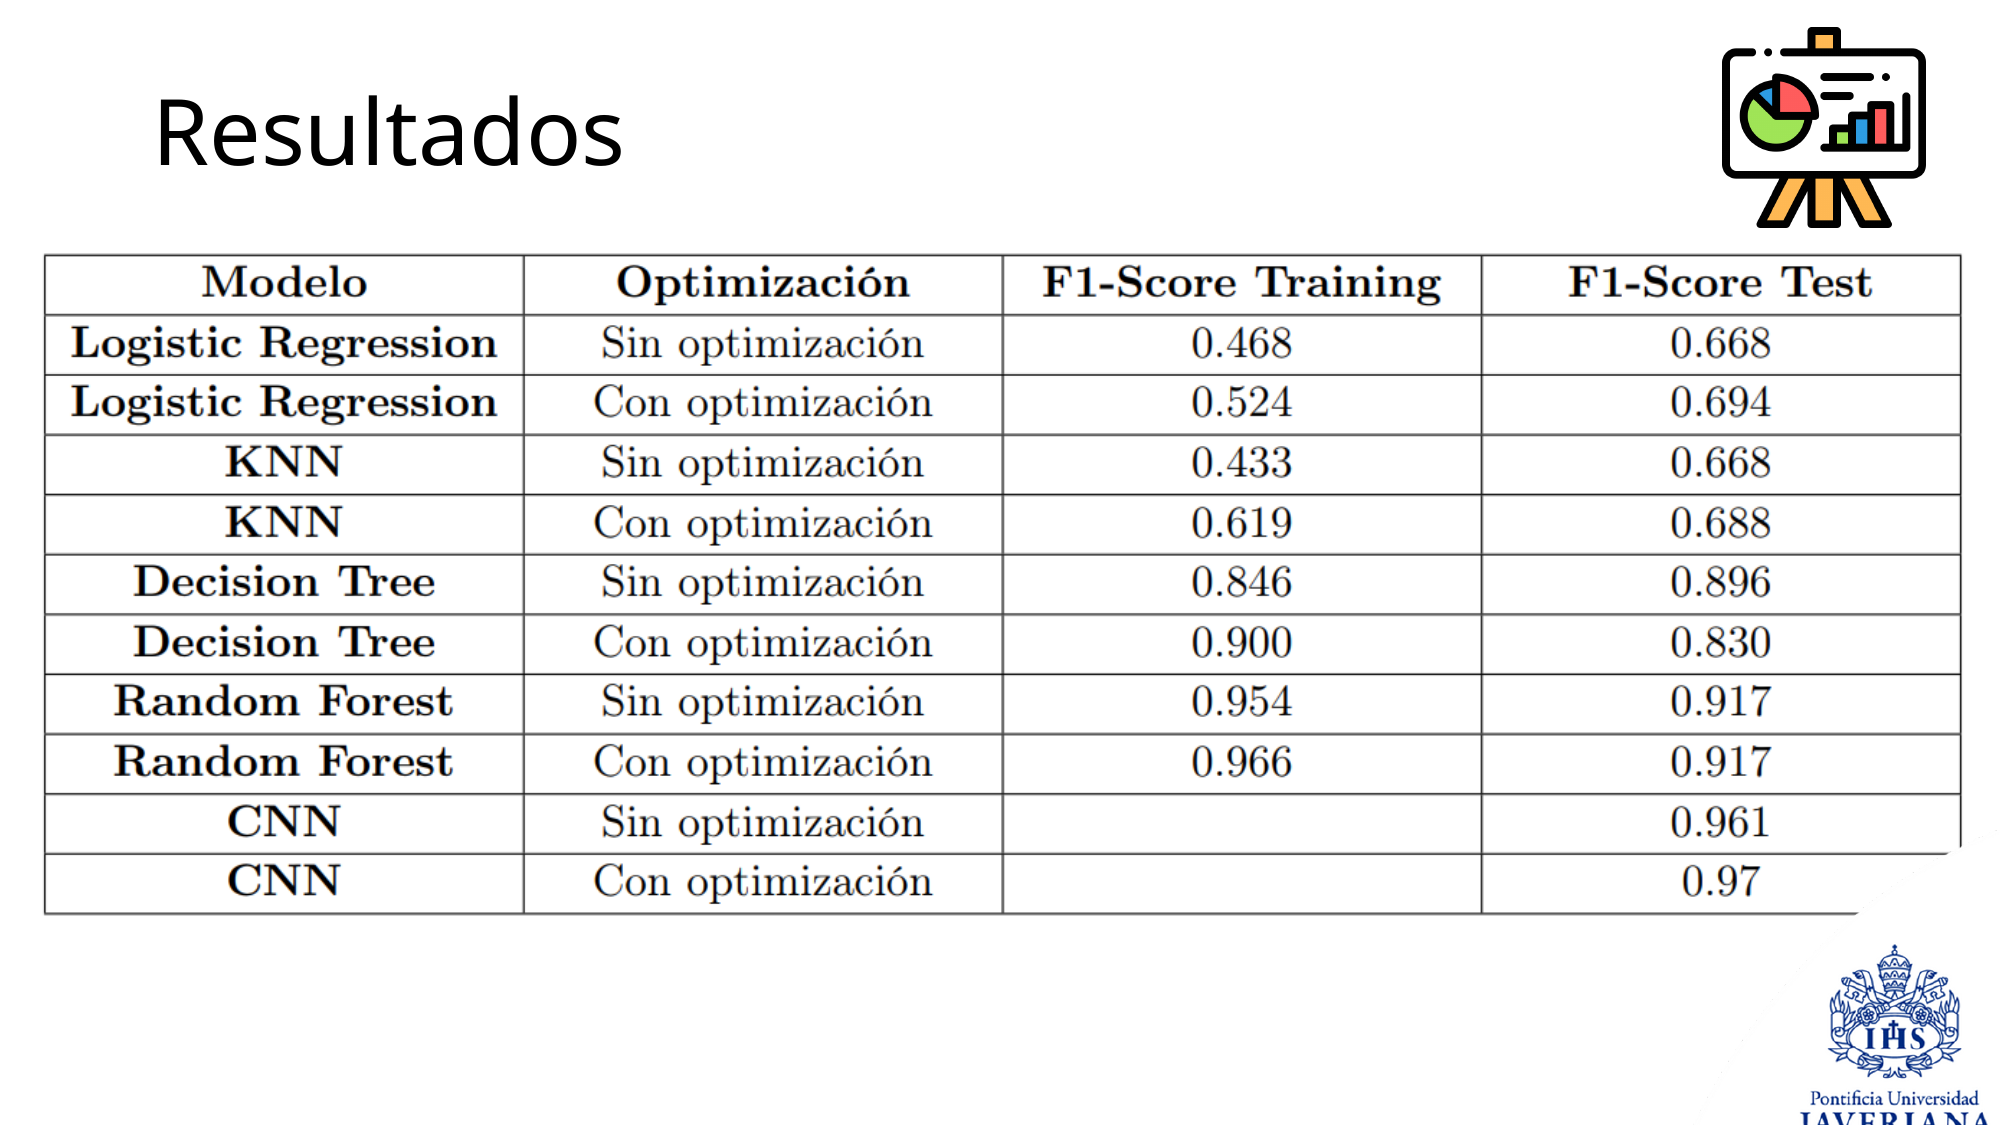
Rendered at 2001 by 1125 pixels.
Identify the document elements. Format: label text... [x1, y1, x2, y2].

picture [39, 244, 2000, 1125]
picture [1722, 26, 1926, 229]
title Resultados [137, 27, 1863, 244]
